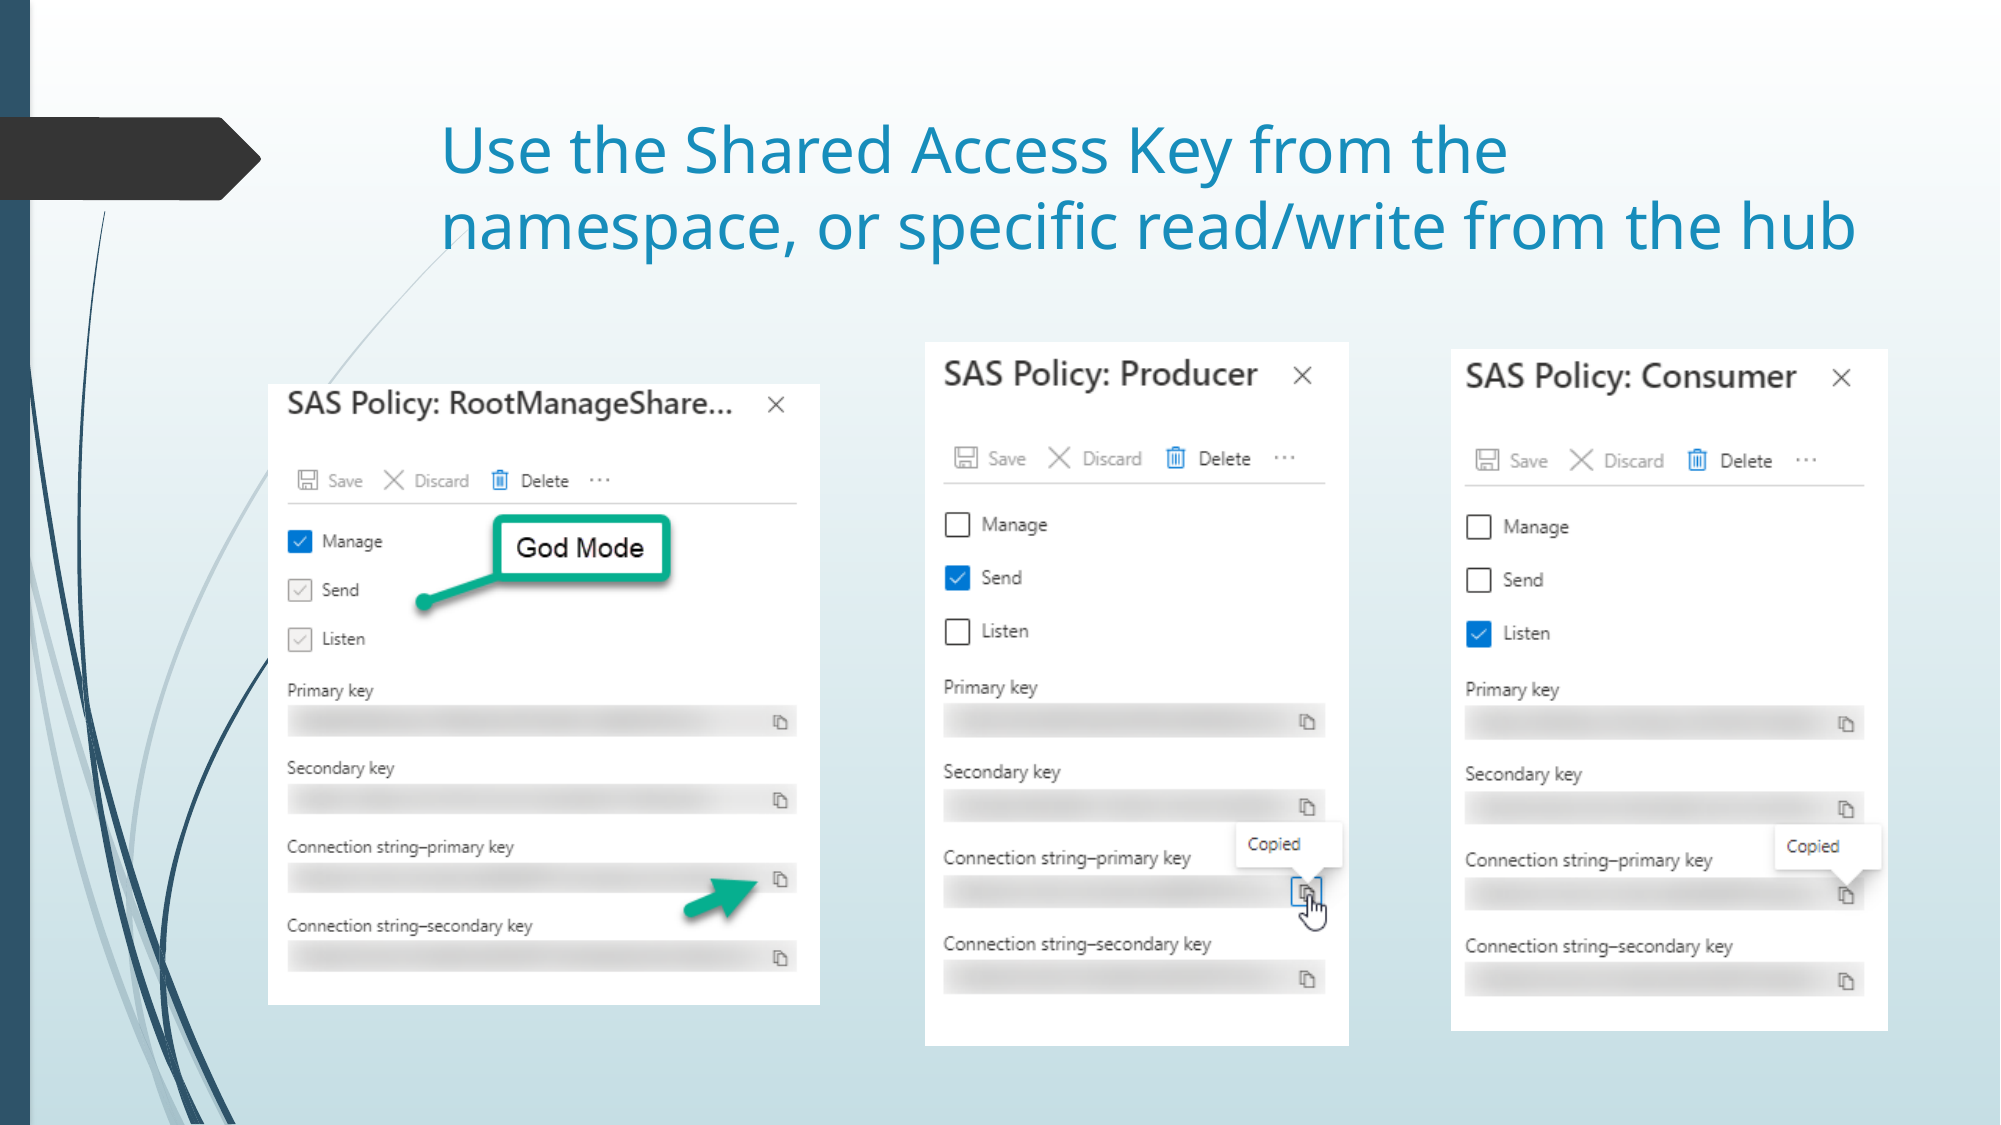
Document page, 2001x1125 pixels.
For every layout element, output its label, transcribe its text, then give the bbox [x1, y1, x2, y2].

picture [1451, 348, 1888, 1031]
title Use the Shared Access Key from the namespace, or specific read/write from the hub [425, 102, 1888, 313]
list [267, 384, 820, 1005]
picture [925, 342, 1349, 1047]
